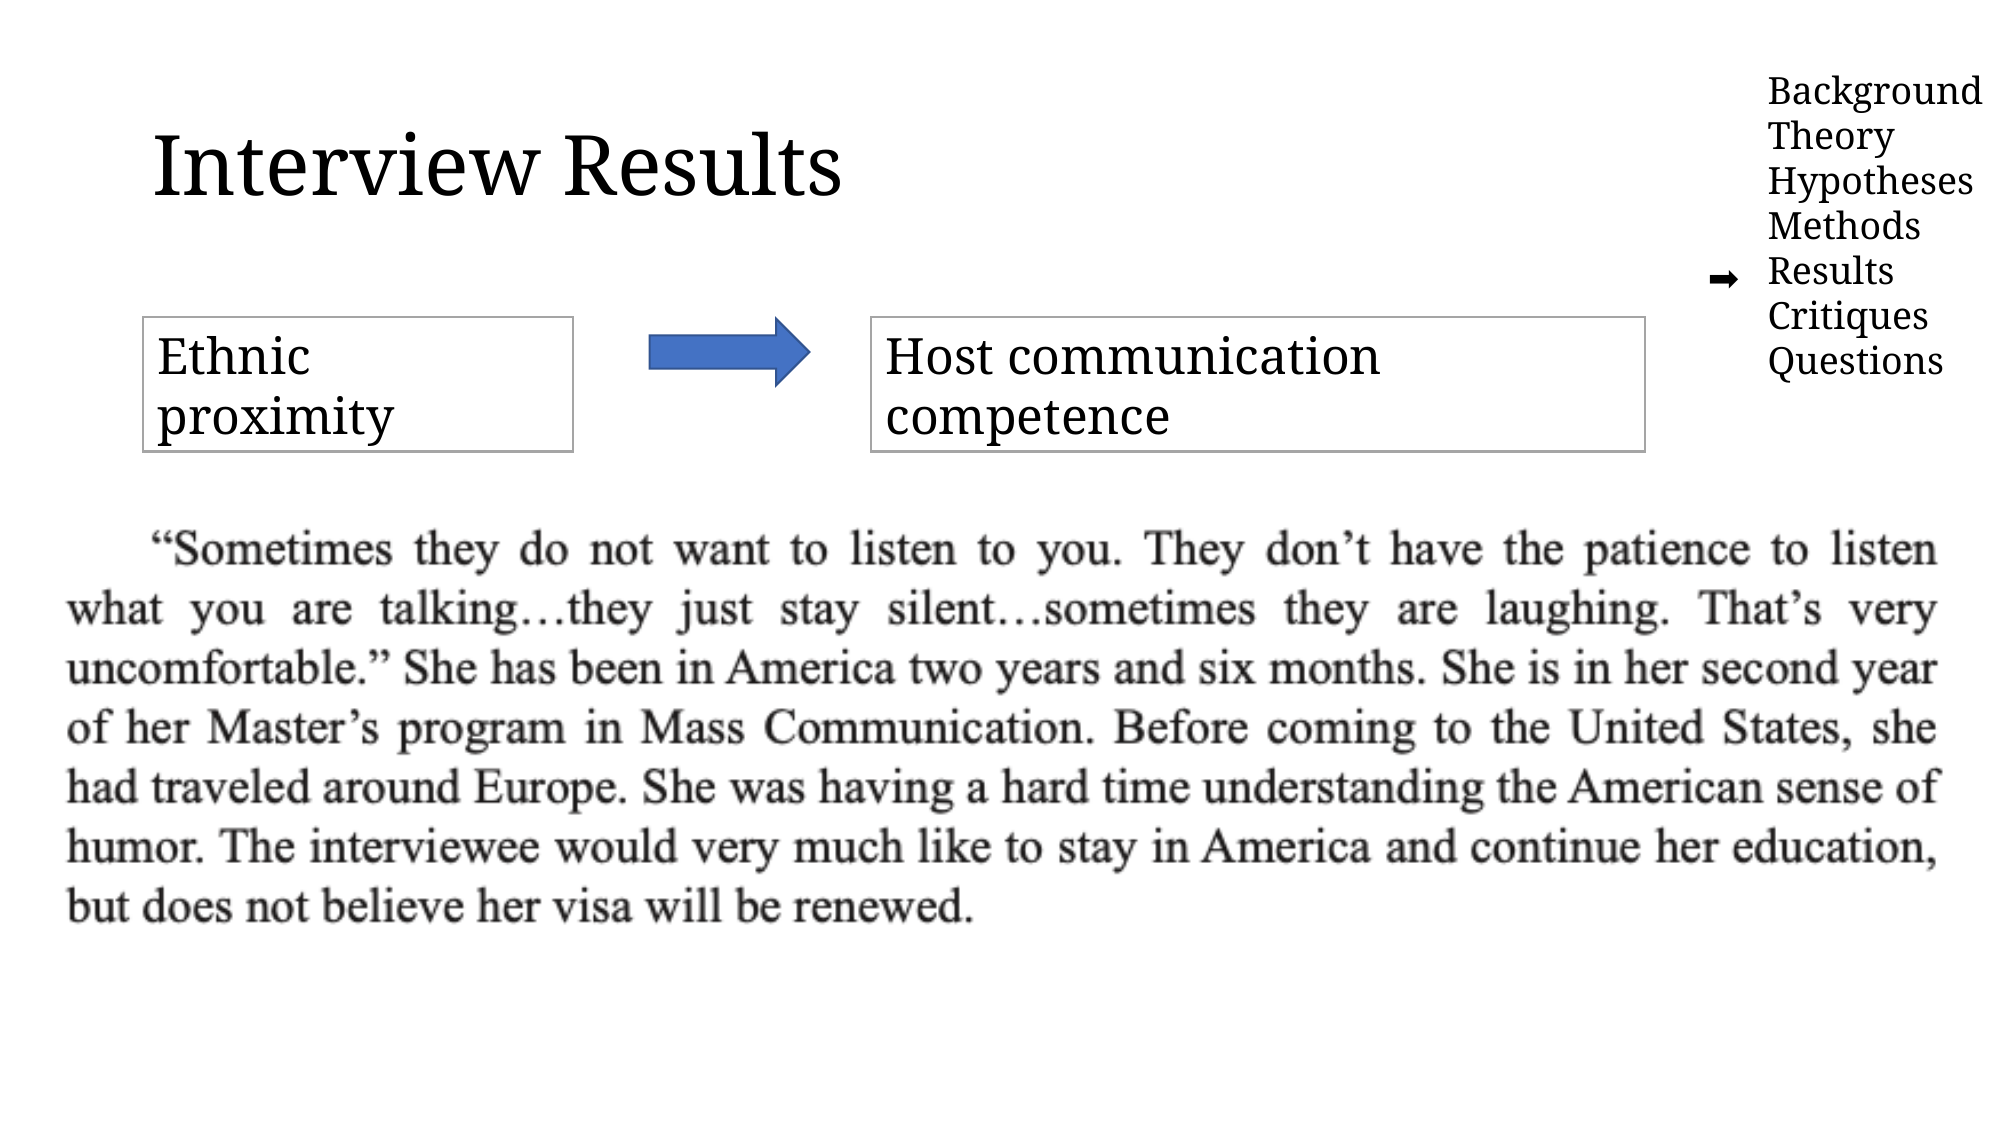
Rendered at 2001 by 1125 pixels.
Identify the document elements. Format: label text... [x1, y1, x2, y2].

text_box Ethnic proximity [142, 316, 574, 453]
text_box [648, 316, 811, 388]
text_box Host communication competence [870, 316, 1646, 453]
picture [34, 517, 2000, 934]
text_box ➡️ [1693, 246, 1863, 307]
title Interview Results [137, 59, 1863, 278]
